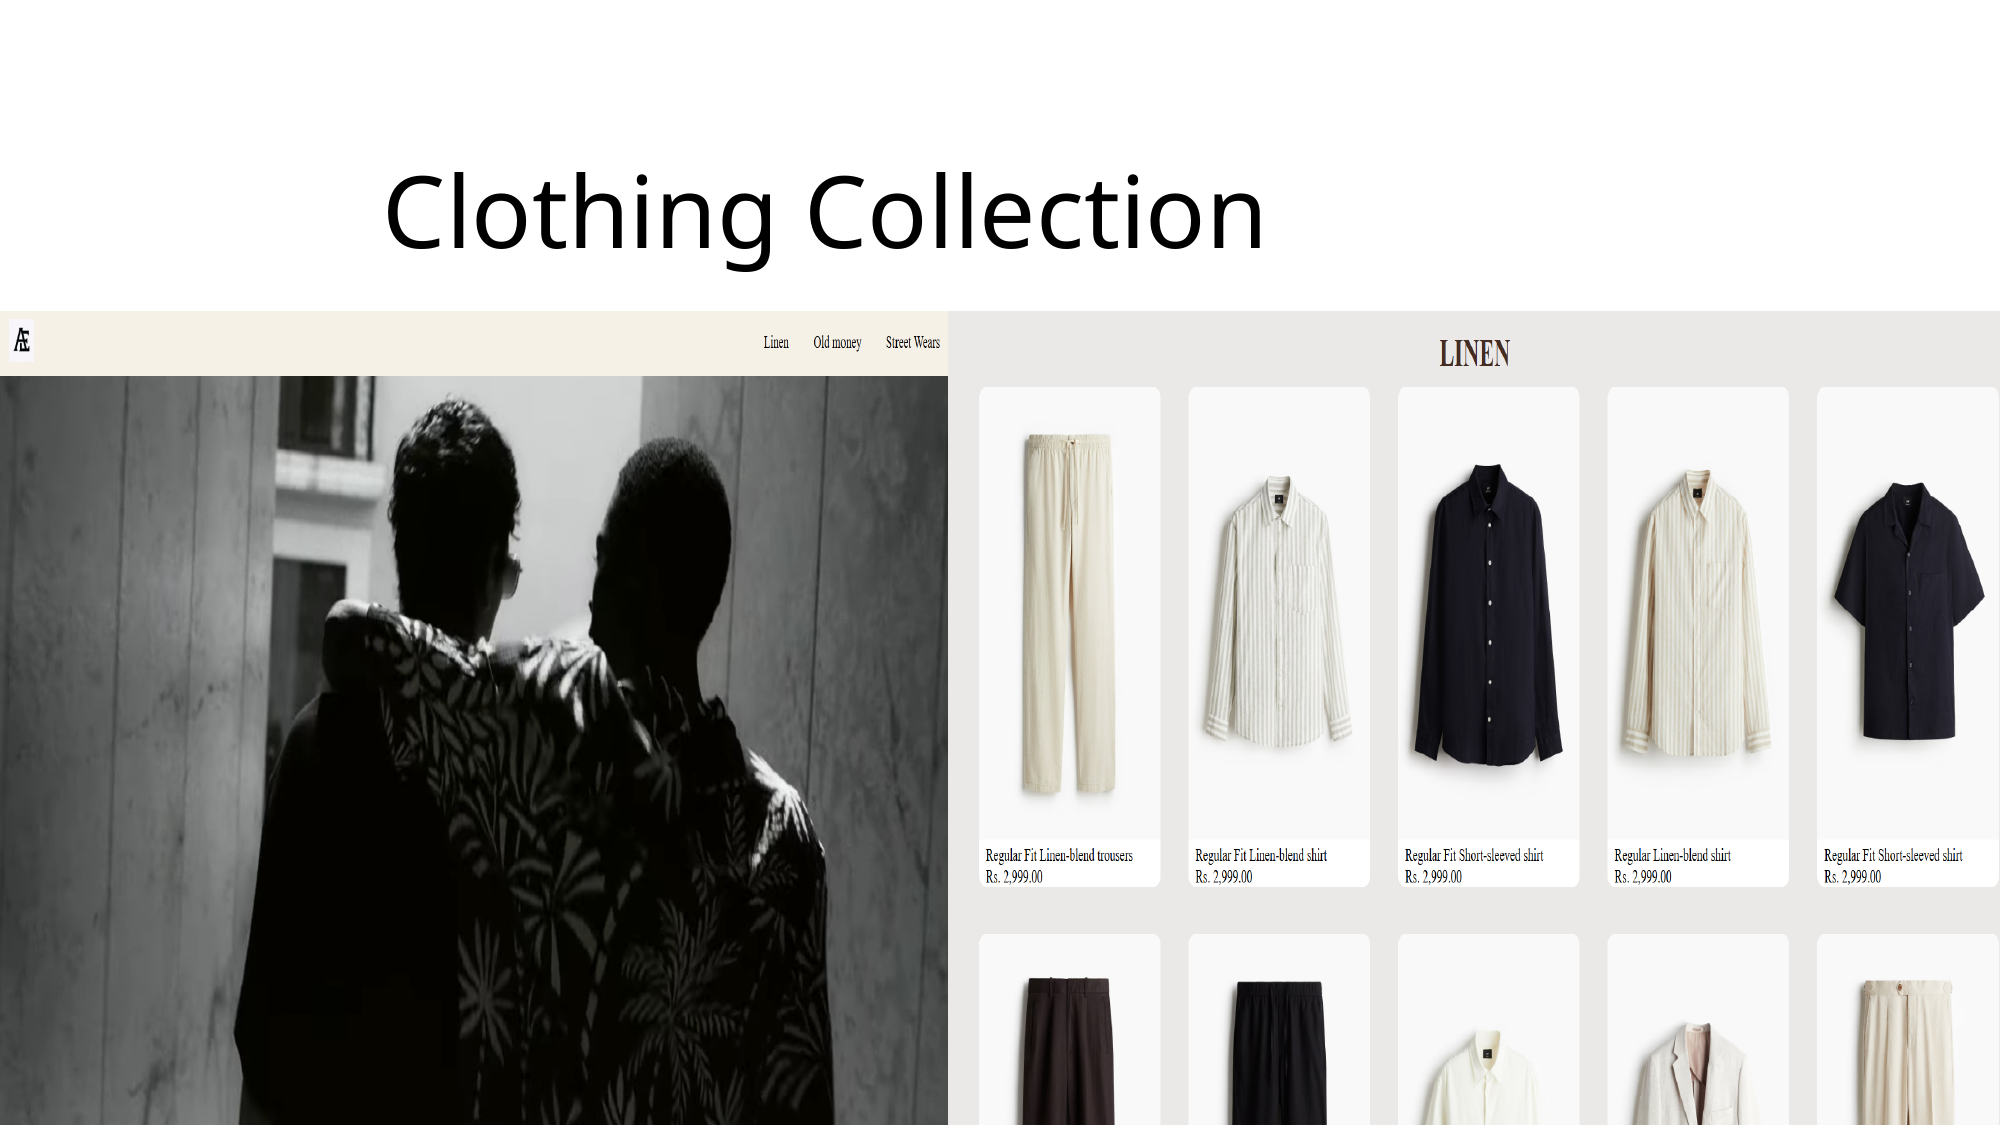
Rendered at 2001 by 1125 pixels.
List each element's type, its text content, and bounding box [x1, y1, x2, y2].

title Clothing Collection [367, 83, 2000, 311]
picture [0, 311, 2000, 1125]
